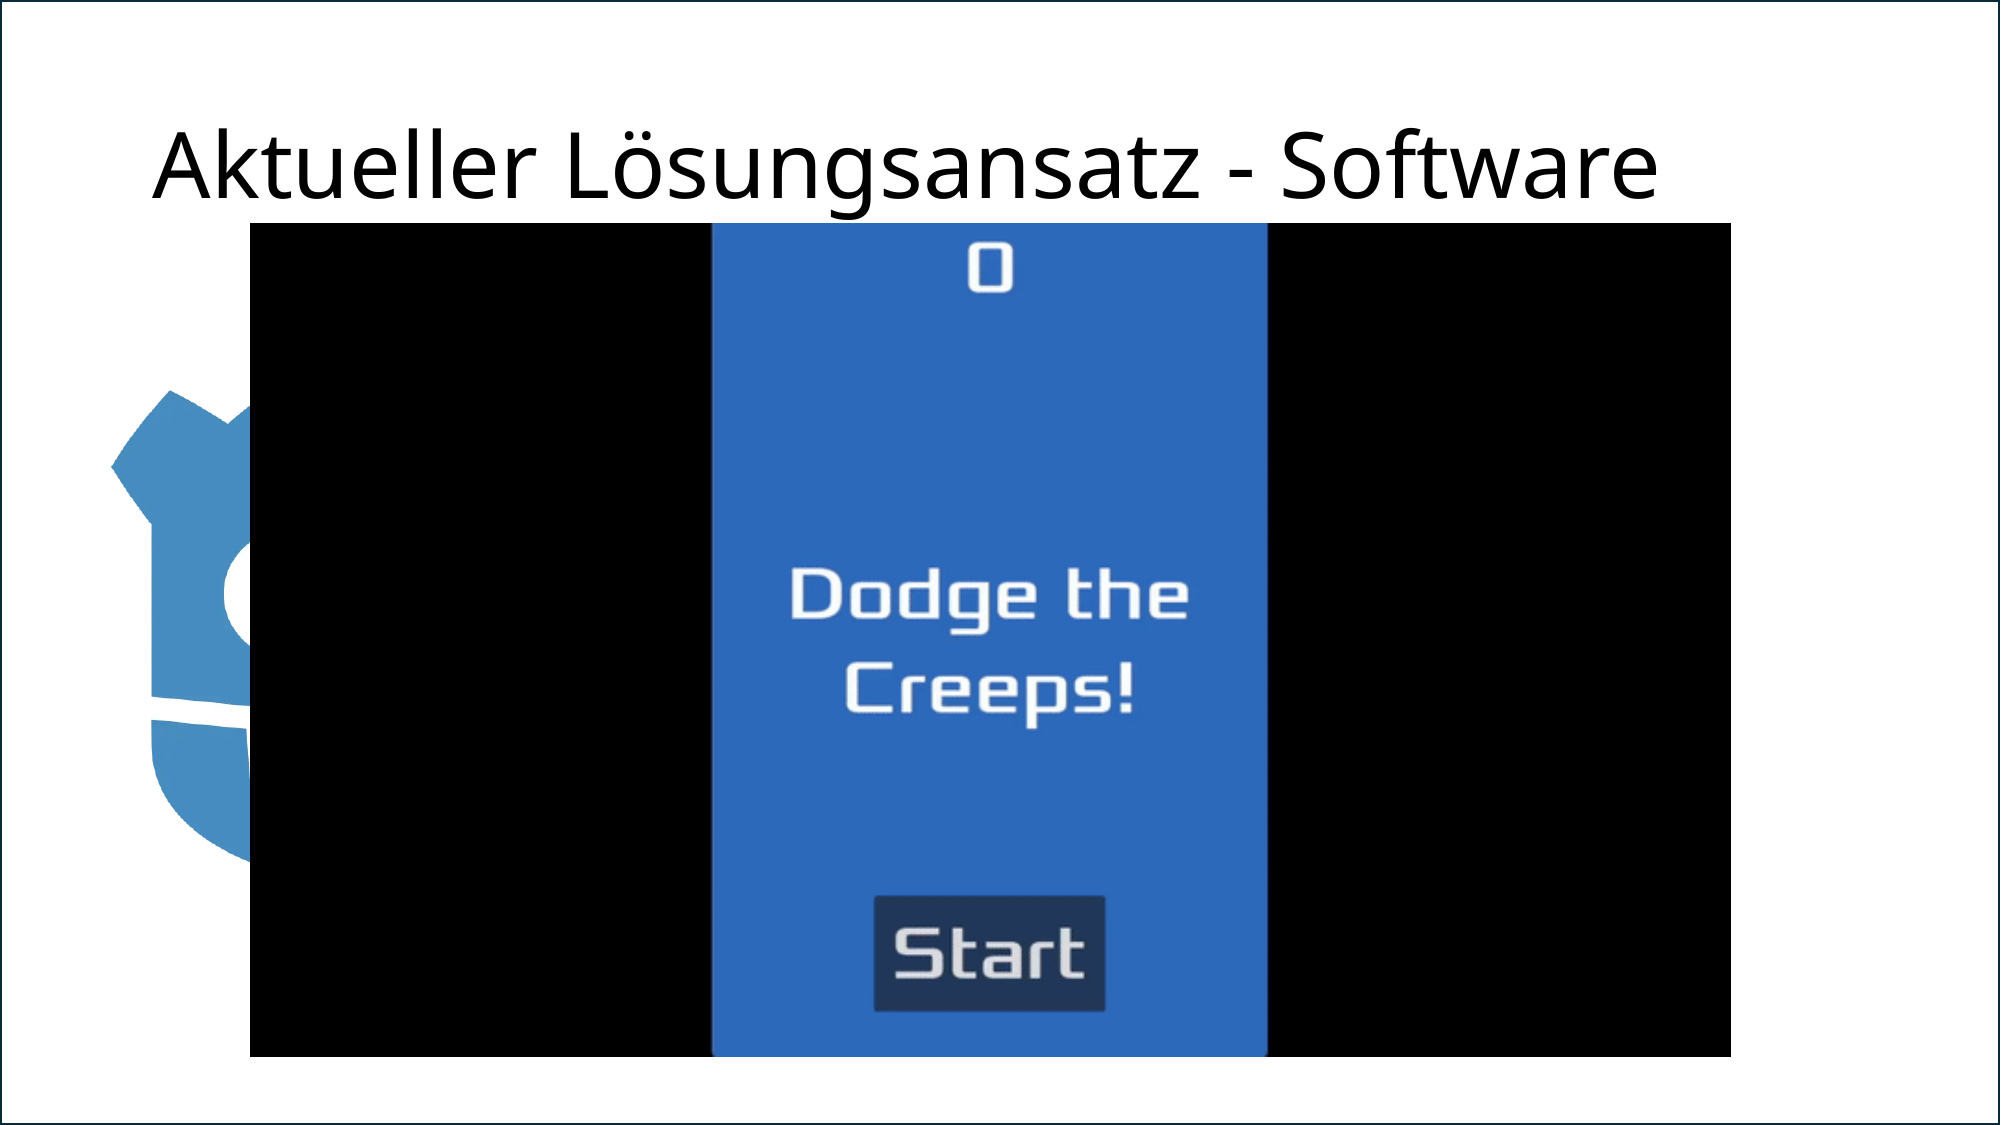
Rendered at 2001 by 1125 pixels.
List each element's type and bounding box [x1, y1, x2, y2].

list [249, 223, 1731, 1057]
text_box [0, 0, 2000, 1125]
picture [110, 276, 249, 895]
